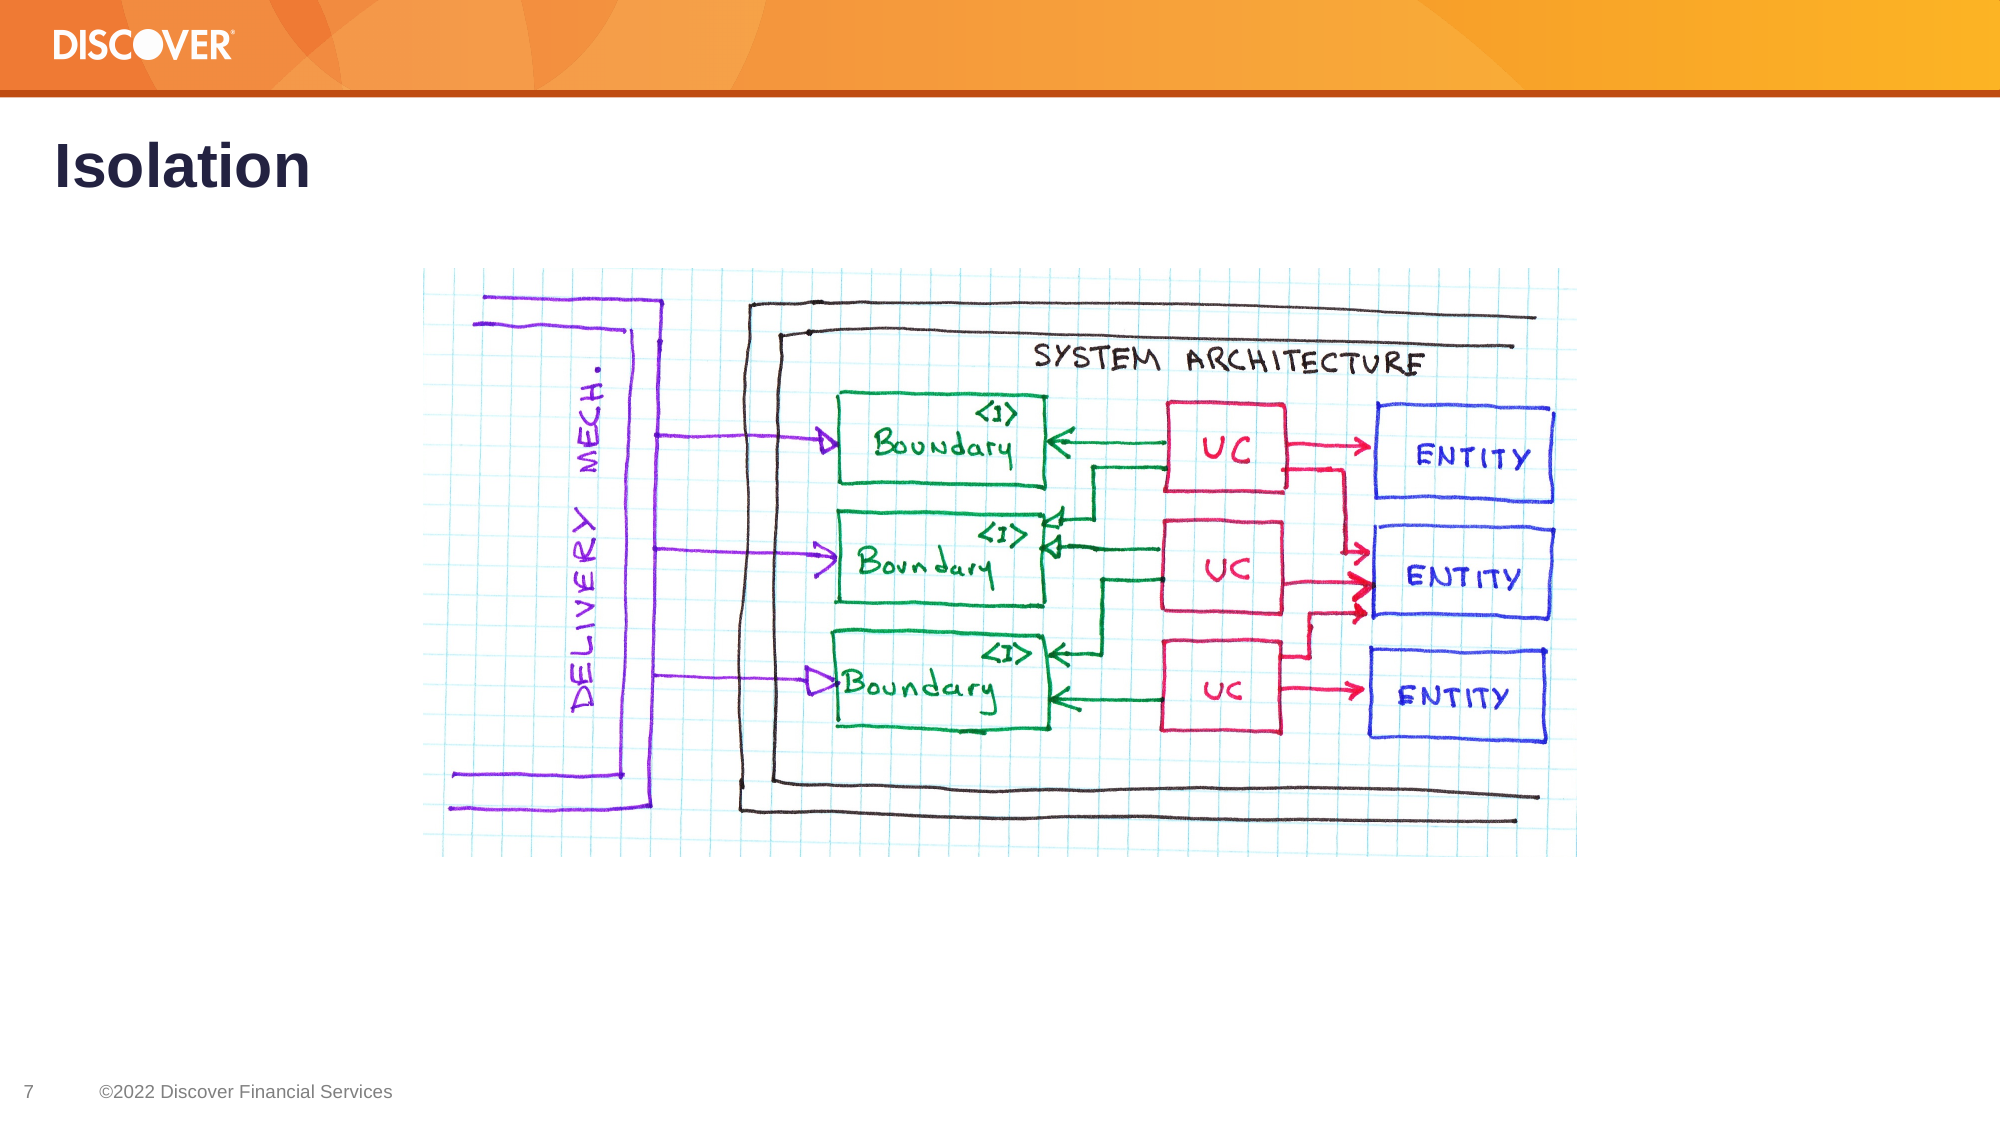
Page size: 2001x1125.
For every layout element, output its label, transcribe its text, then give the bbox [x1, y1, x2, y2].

title Isolation [54, 97, 1945, 225]
picture [423, 268, 1577, 857]
picture [0, 0, 1795, 90]
